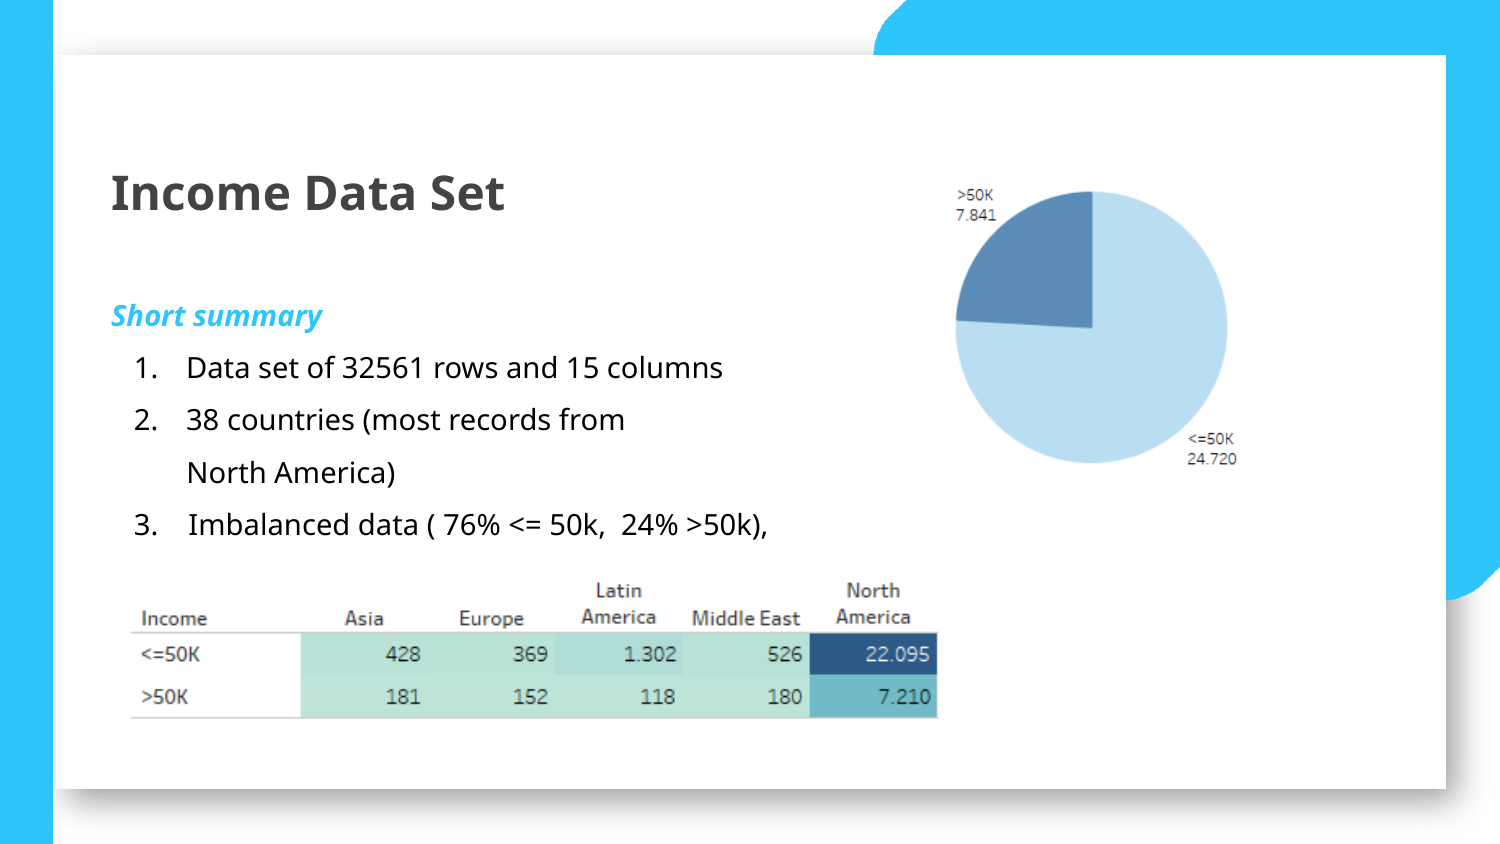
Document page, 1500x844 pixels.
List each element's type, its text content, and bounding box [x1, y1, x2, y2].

text_box Income Data Set [96, 147, 854, 264]
text_box Short summary Data set of 32561 rows and 15 columns 38 countries (most records from North America) 3. Imbalanced data ( 76% <= 50k, 24% >50k), [96, 264, 1364, 844]
picture [0, 0, 1500, 844]
